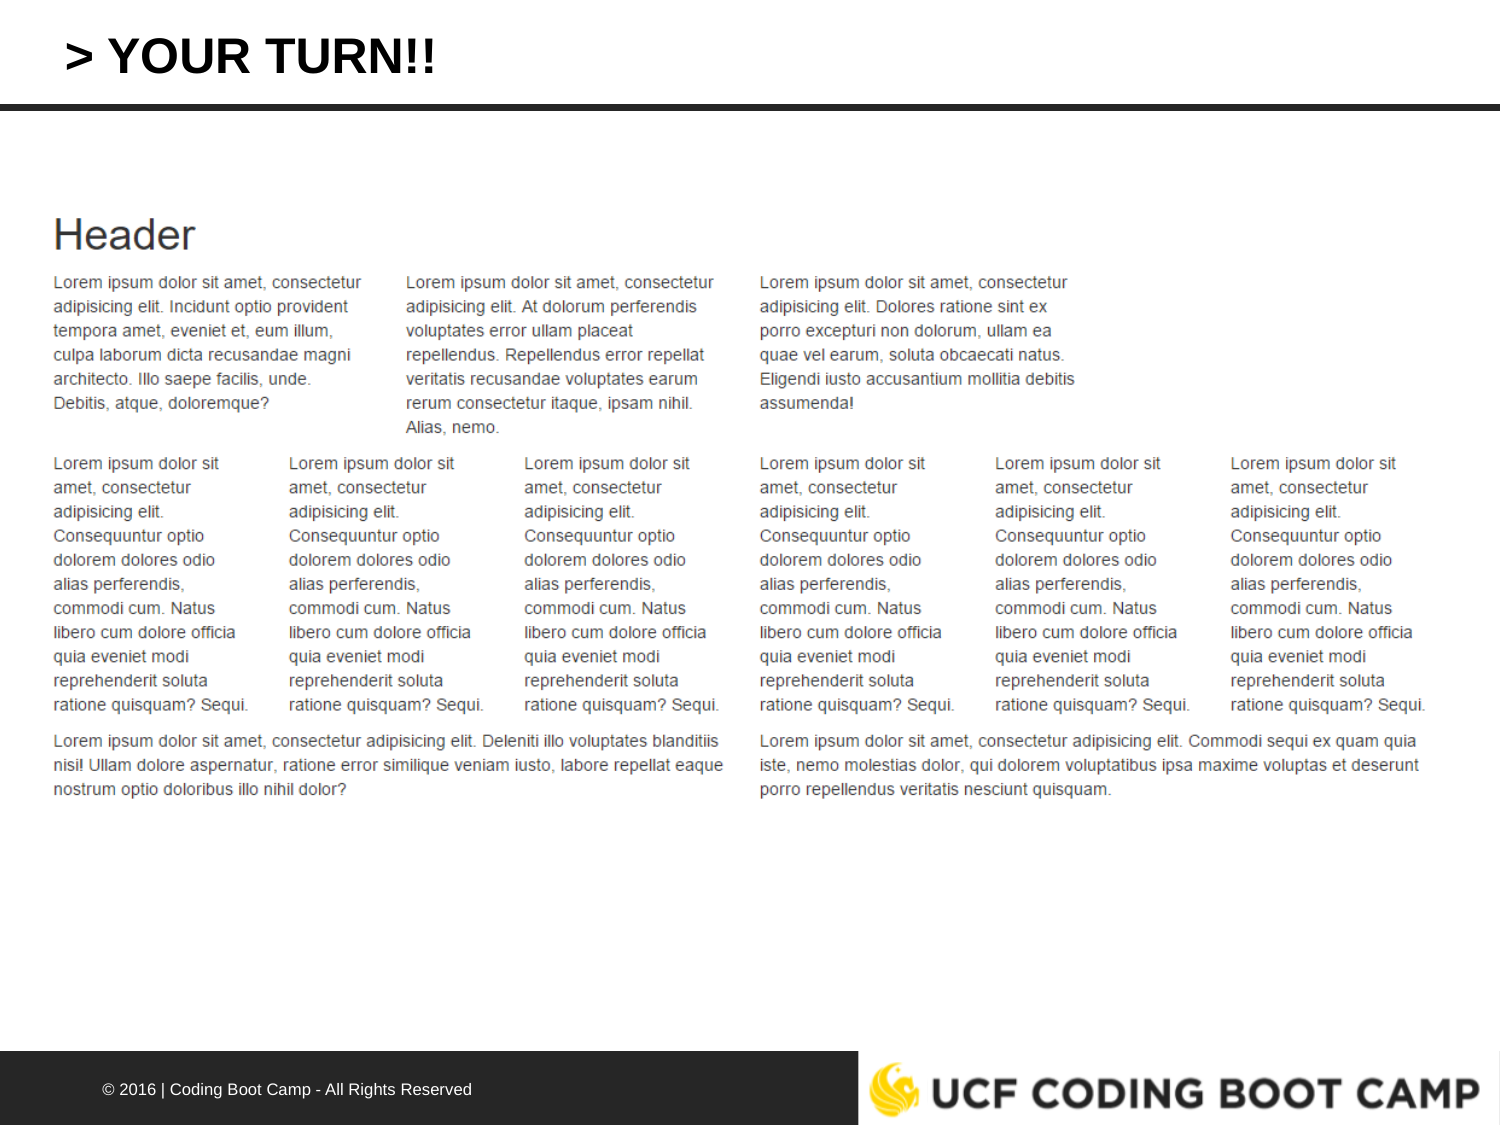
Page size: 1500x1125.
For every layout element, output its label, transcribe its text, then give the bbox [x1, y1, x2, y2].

picture [32, 198, 1483, 842]
picture [858, 1051, 1500, 1125]
text_box > YOUR TURN!! [49, 16, 888, 91]
